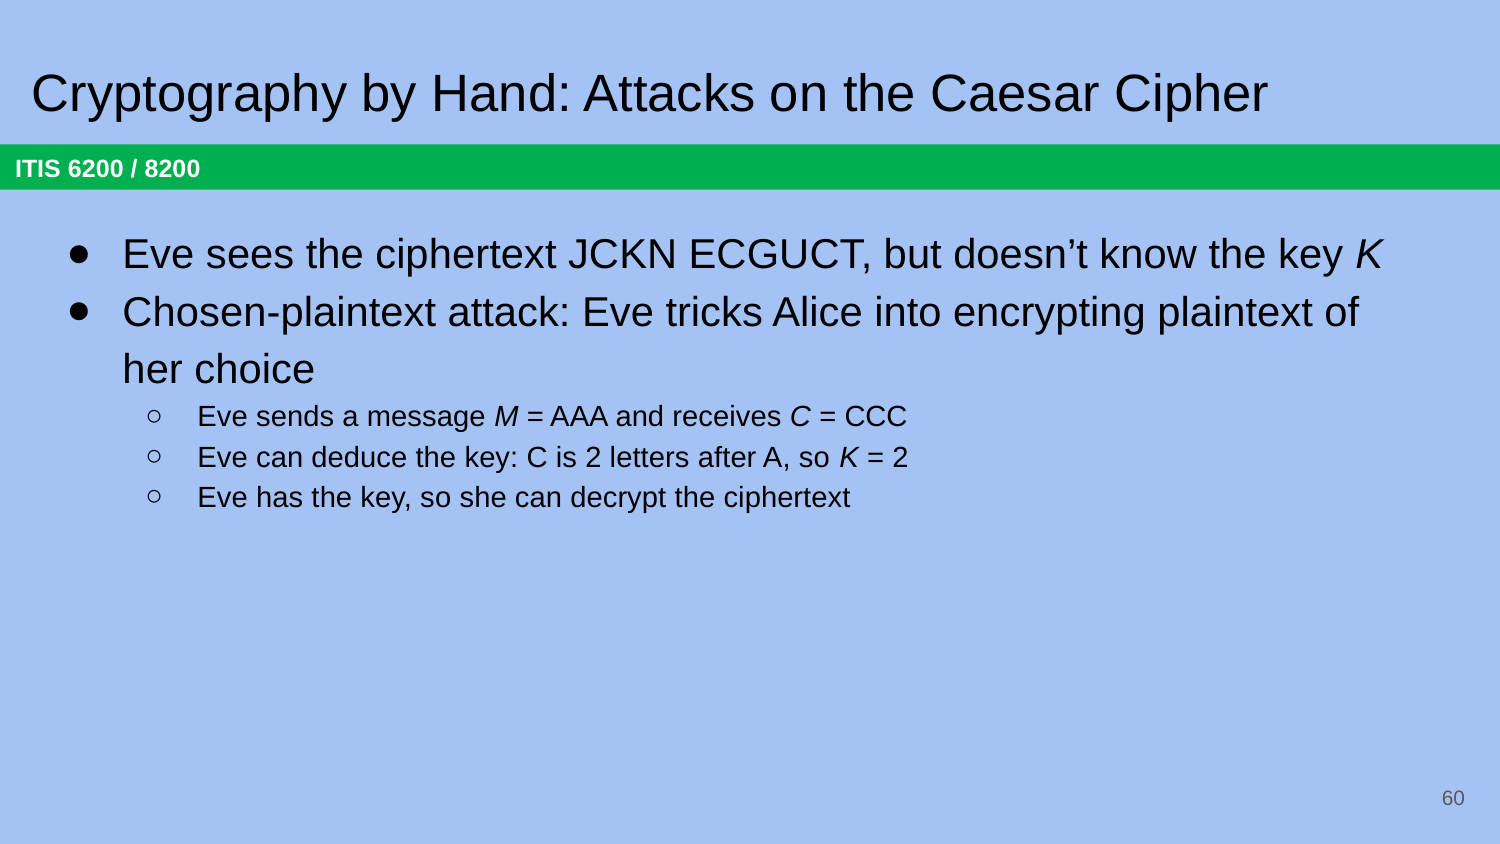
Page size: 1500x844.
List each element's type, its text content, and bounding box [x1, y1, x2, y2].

title Cryptography by Hand: Attacks on the Caesar Cipher [16, 44, 1415, 139]
list Eve sees the ciphertext JCKN ECGUCT, but doesn’t know the key K Chosen-plaintext attack: Eve tricks Alice into encrypting plaintext of her choice Eve sends a message M = AAA and receives C = CCC Eve can deduce the key: C is 2 letters after A, so K = 2 Eve has the key, so she can decrypt the ciphertext [32, 204, 1431, 823]
slide_number 60 [1389, 764, 1480, 830]
